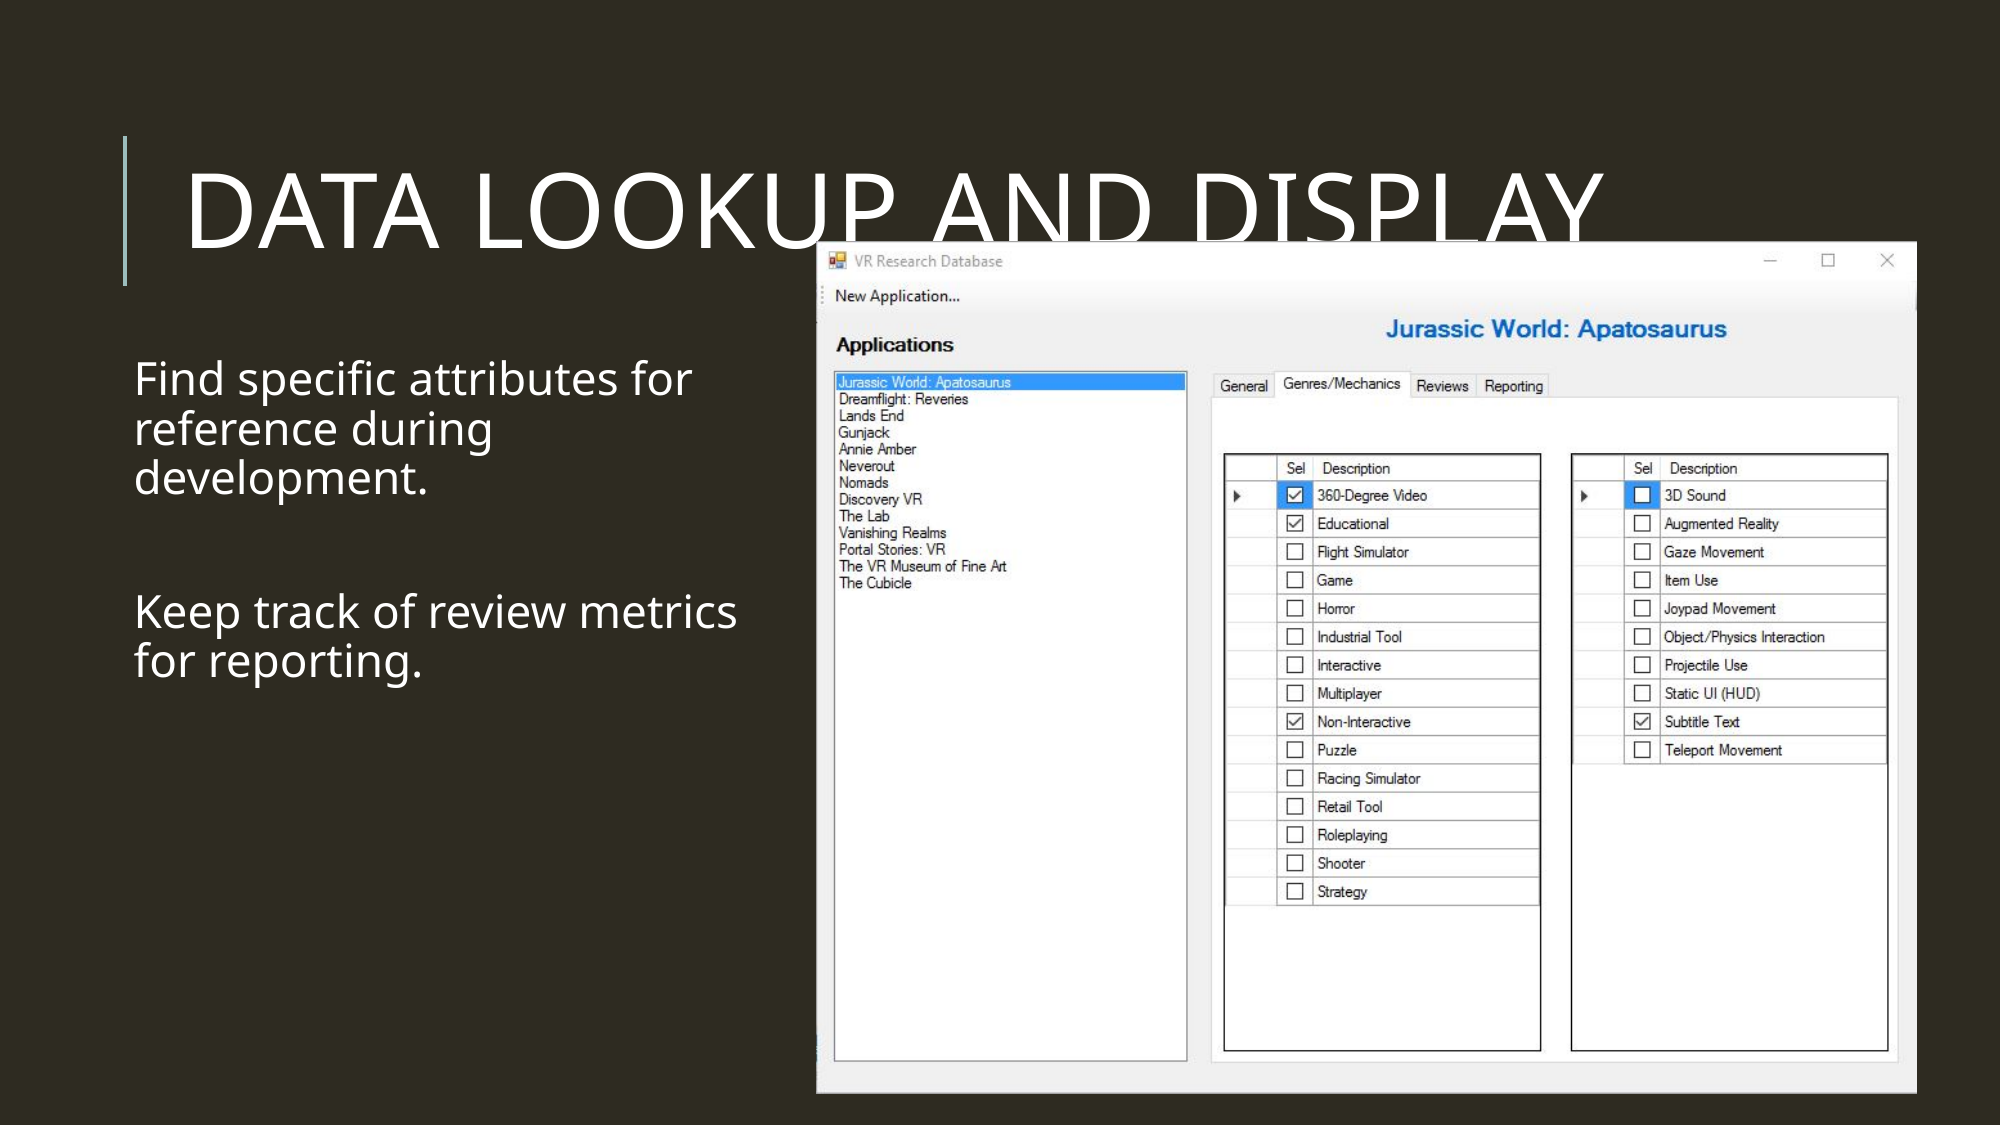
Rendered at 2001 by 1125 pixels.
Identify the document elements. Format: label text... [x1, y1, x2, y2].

picture [815, 241, 1918, 1095]
list Find specific attributes for reference during development. Keep track of review metrics for reporting. [111, 348, 789, 992]
title Data Lookup and Display [168, 96, 1763, 342]
